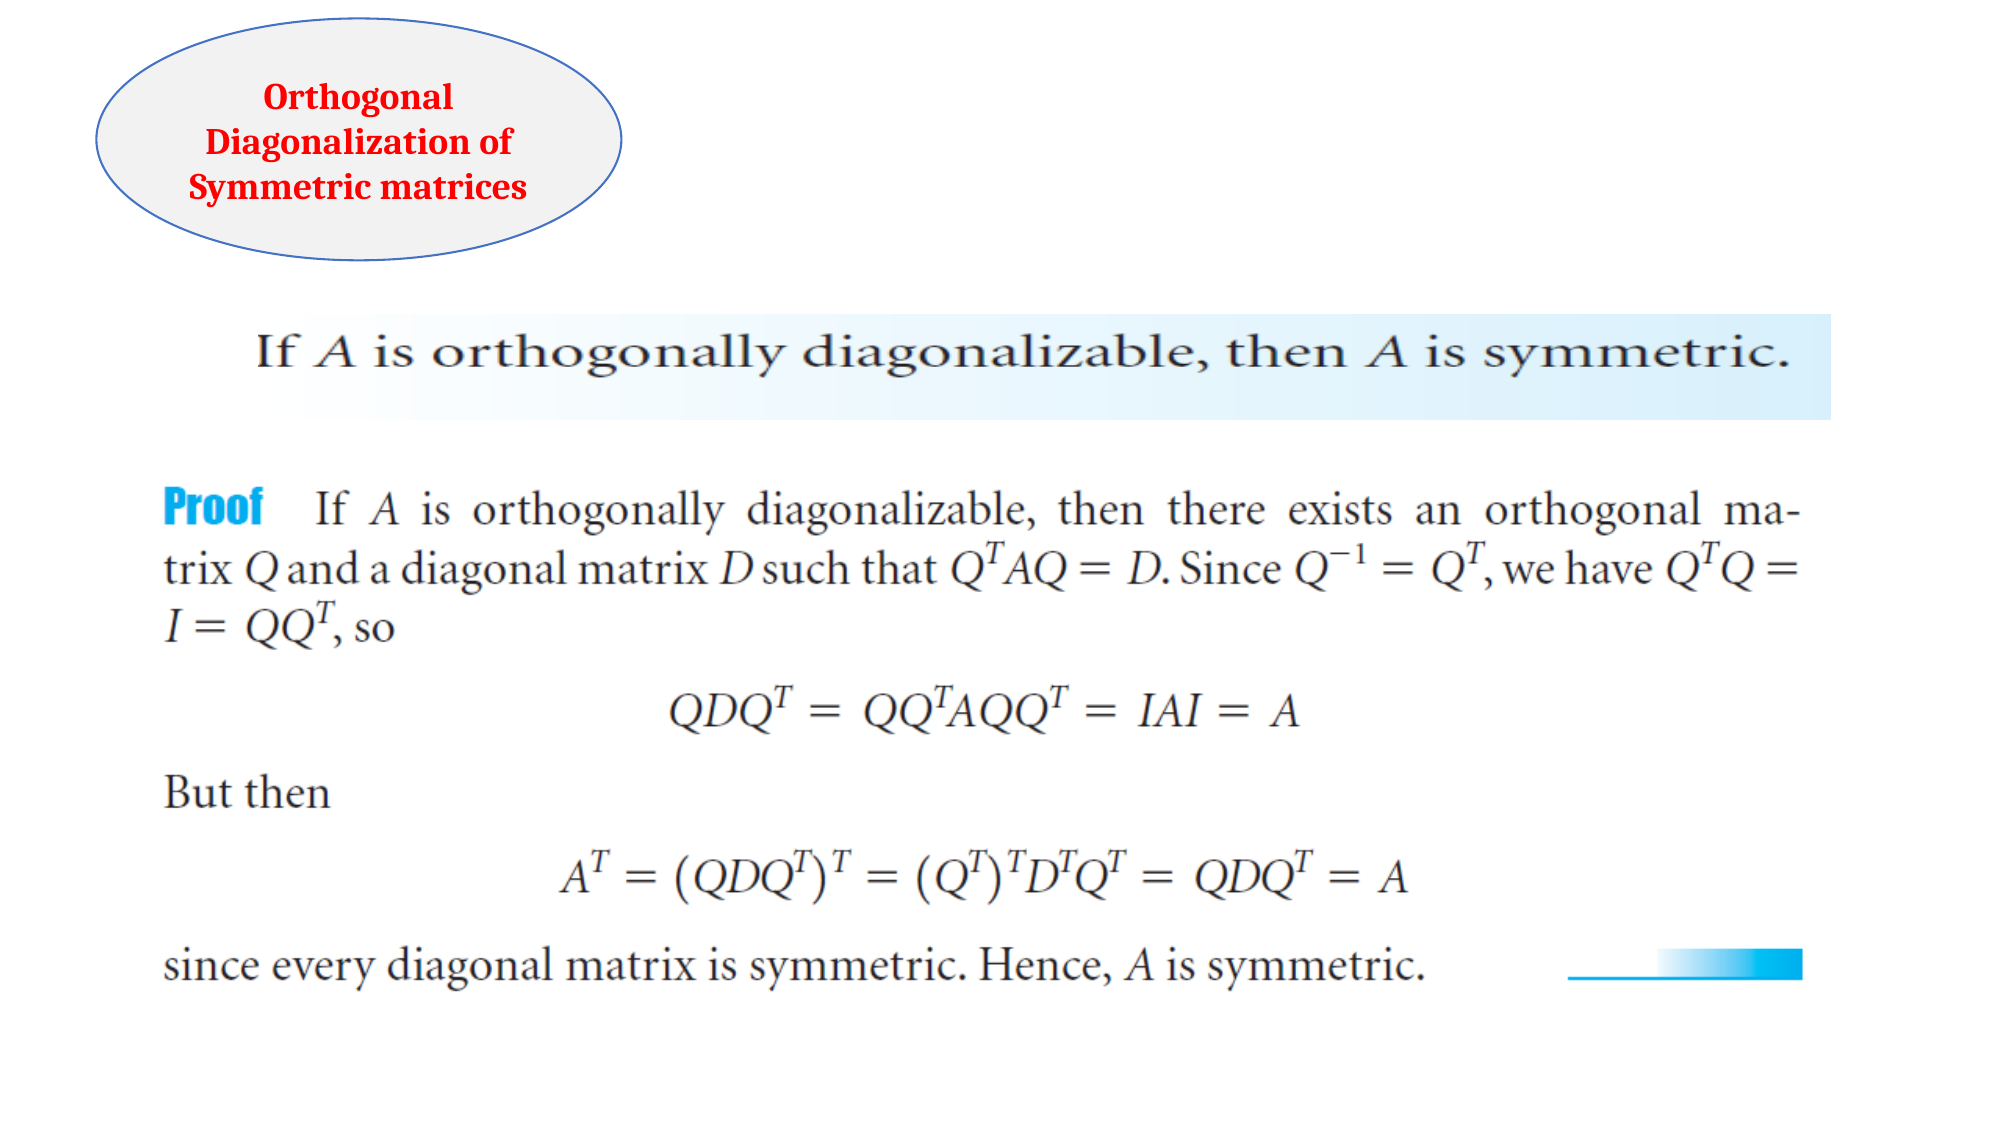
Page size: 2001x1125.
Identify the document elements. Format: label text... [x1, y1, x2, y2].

text_box Orthogonal Diagonalization of Symmetric matrices [95, 17, 623, 262]
picture [151, 473, 1831, 996]
picture [258, 314, 1831, 420]
